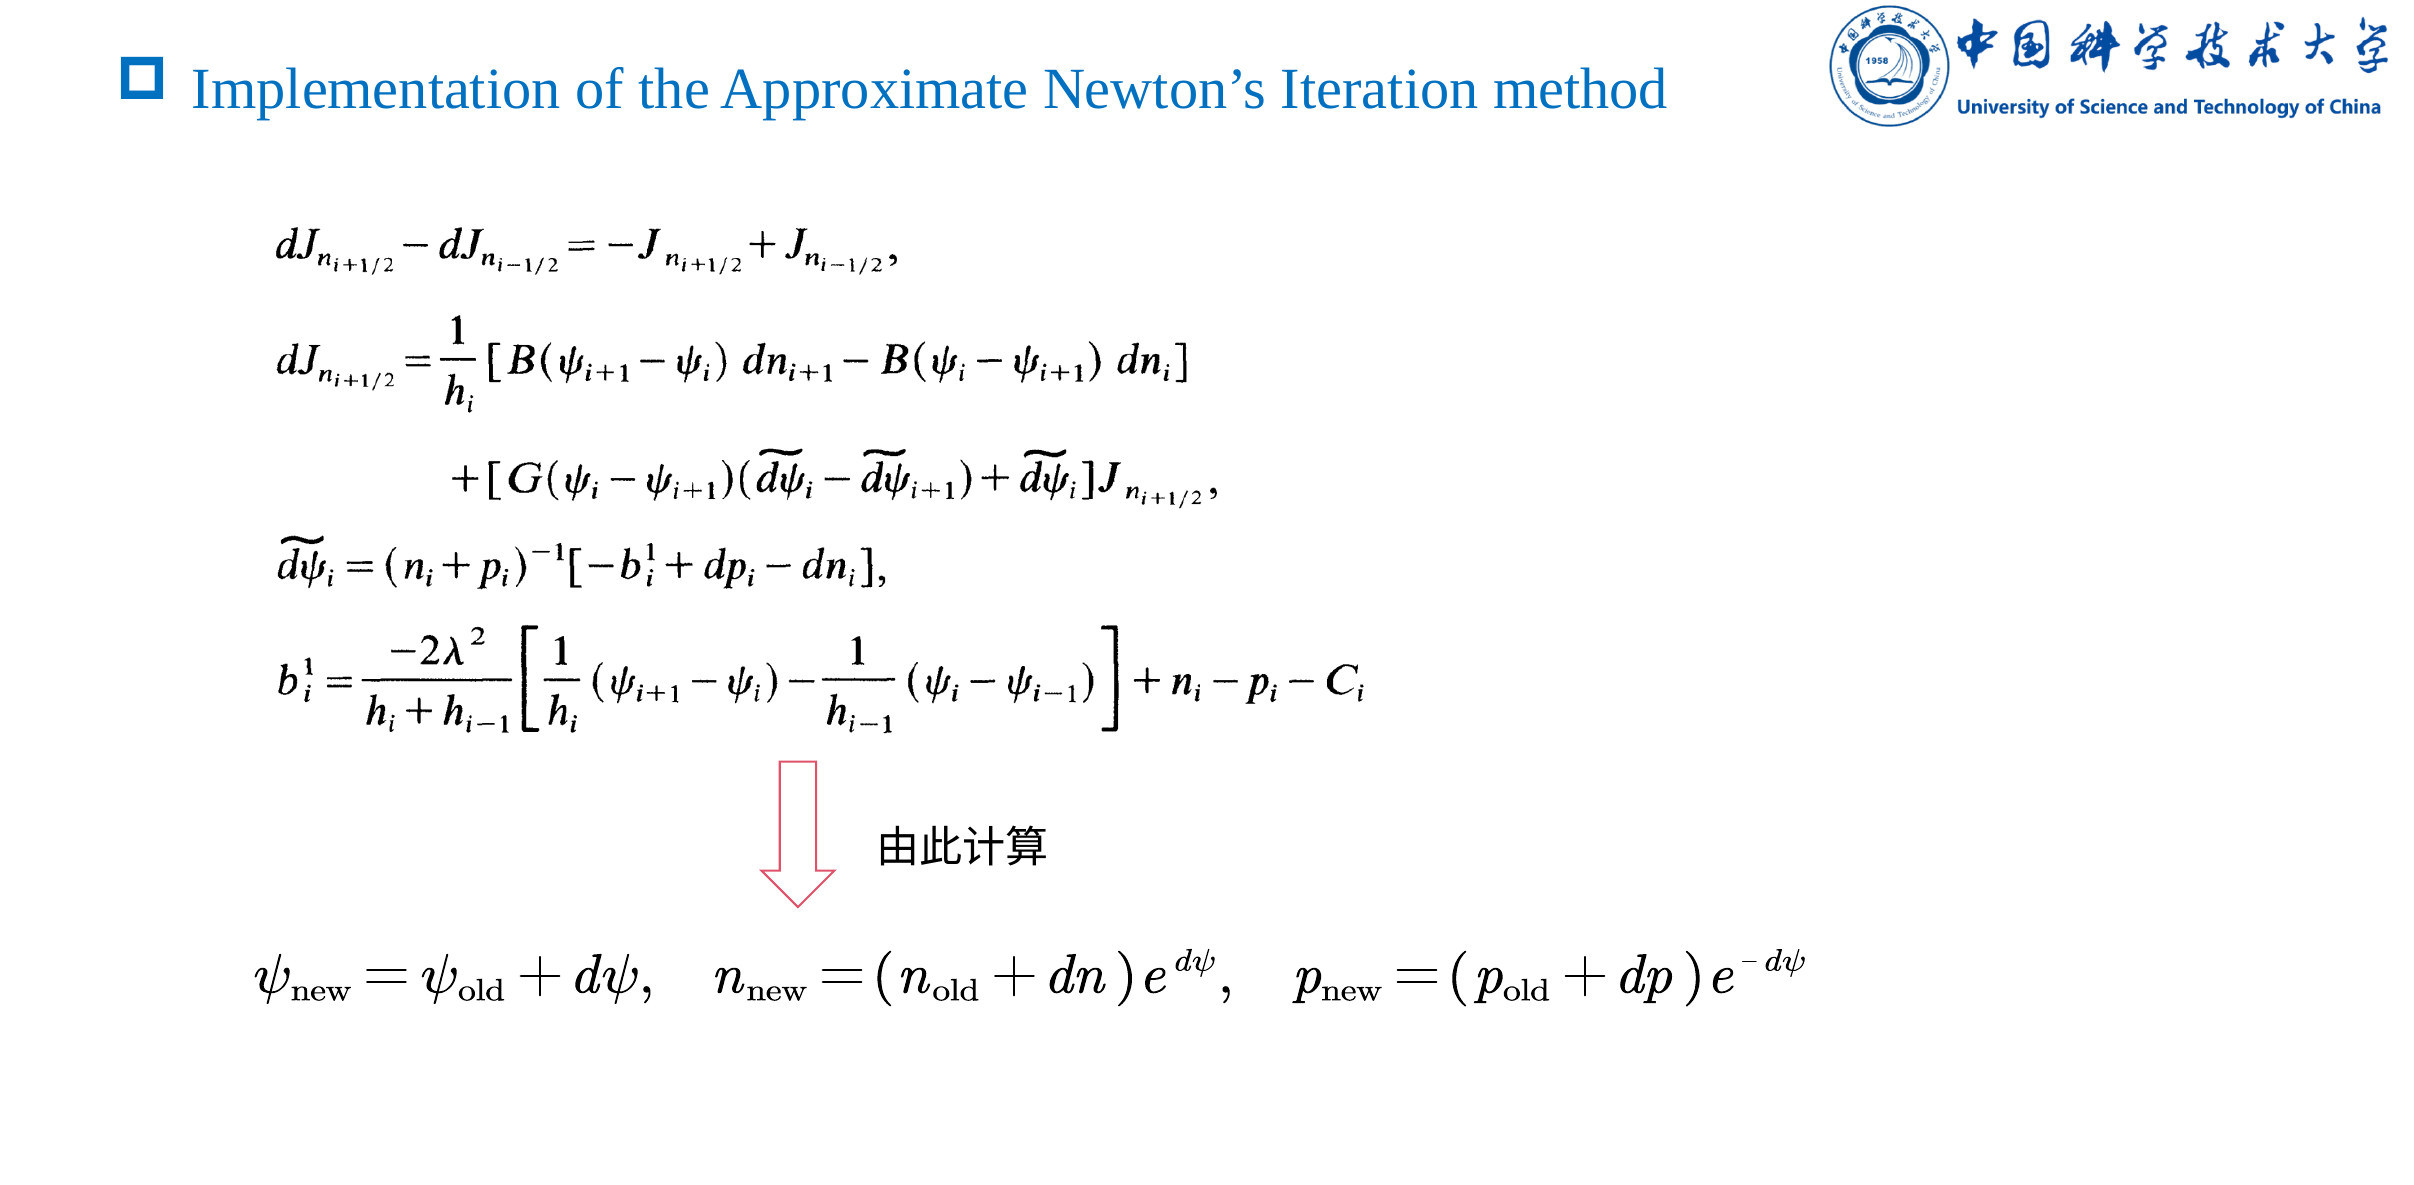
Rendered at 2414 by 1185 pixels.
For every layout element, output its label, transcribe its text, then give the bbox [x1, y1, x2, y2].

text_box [248, 936, 1815, 1021]
picture [248, 210, 1375, 737]
picture [1829, 0, 2398, 129]
text_box 由此计算 [861, 812, 1064, 879]
text_box [759, 760, 837, 909]
title Implementation of the Approximate Newton’s Iteration method [101, 34, 1830, 145]
